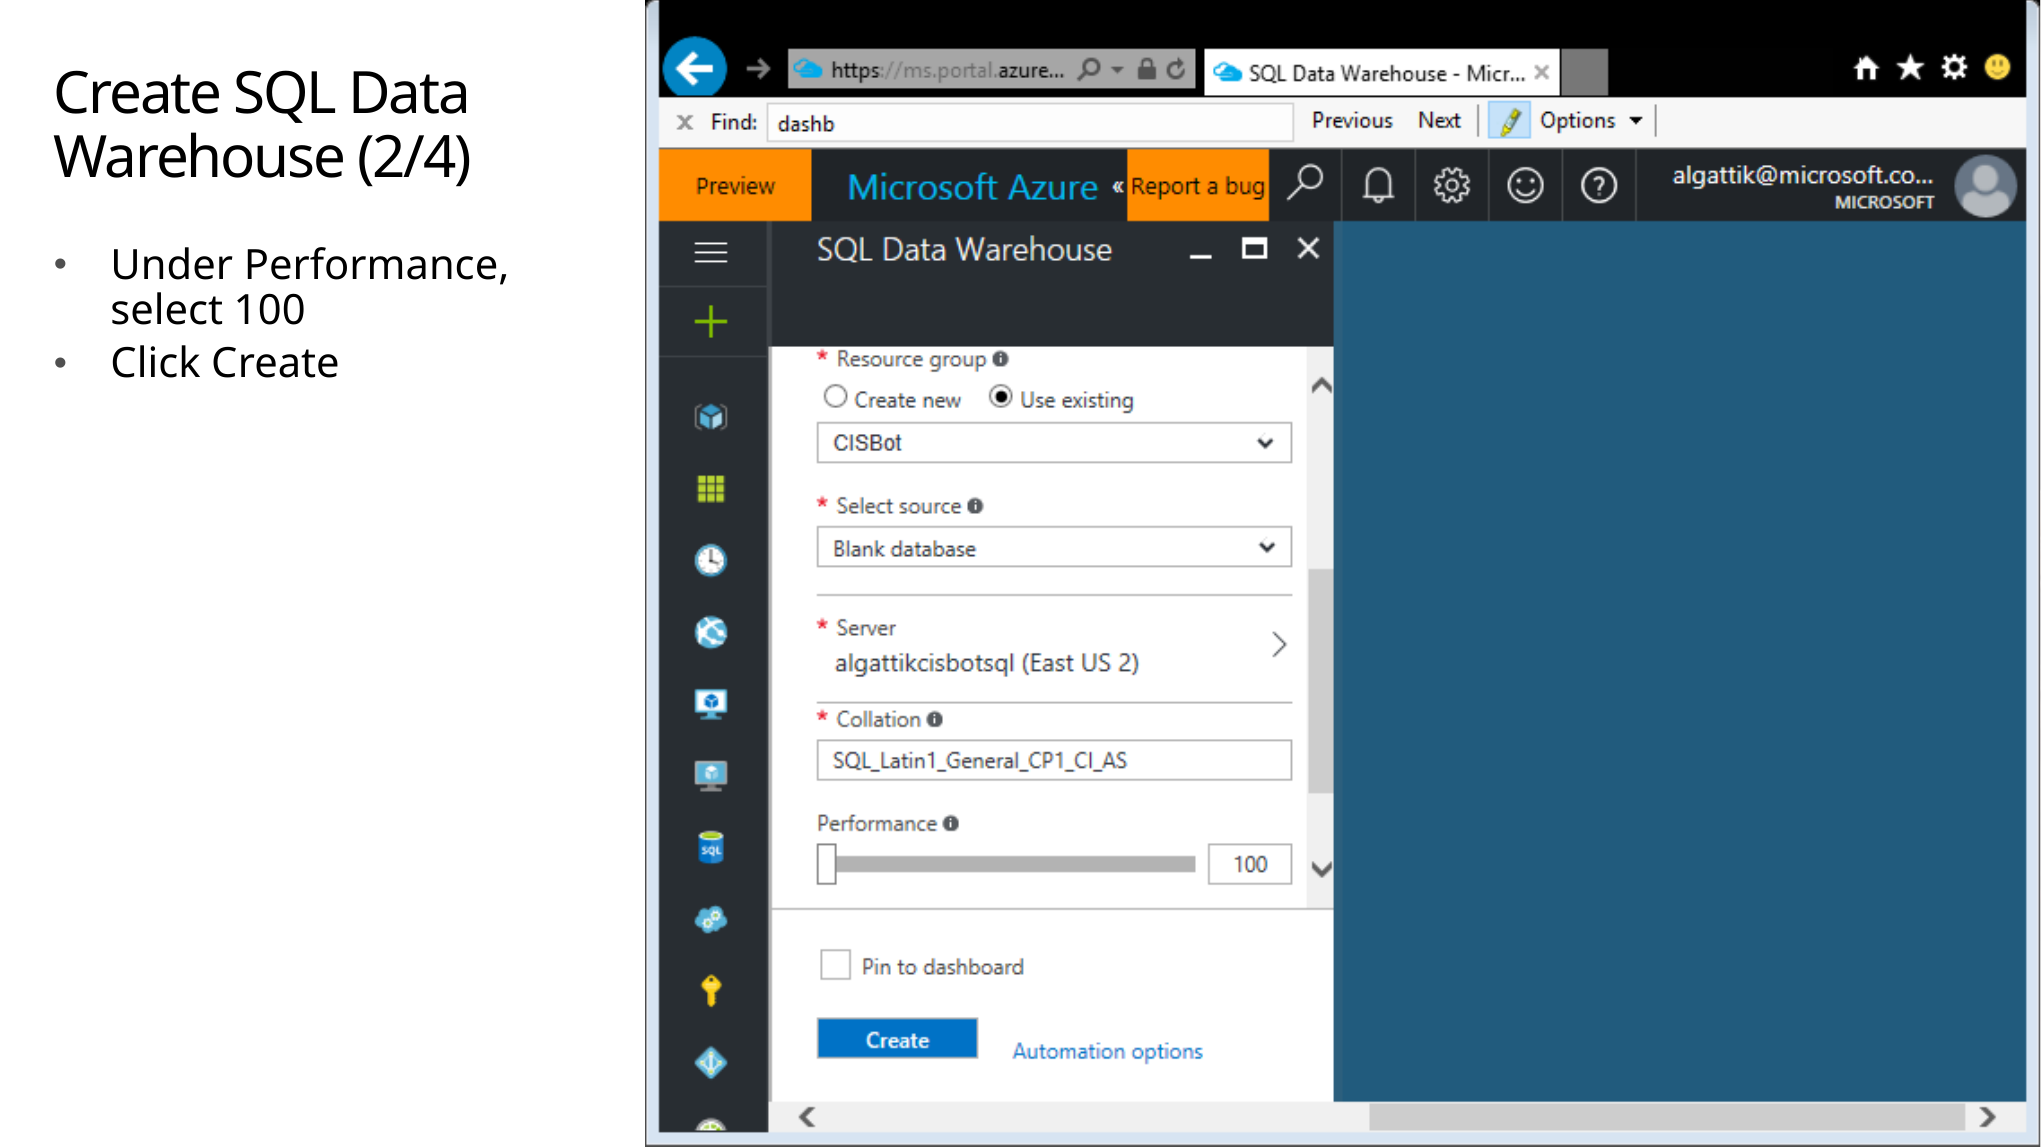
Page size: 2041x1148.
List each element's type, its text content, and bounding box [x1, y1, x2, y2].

title Create SQL Data Warehouse (2/4) [30, 48, 616, 207]
picture [644, 0, 2041, 1148]
list Under Performance, select 100 Click Create [30, 228, 616, 406]
